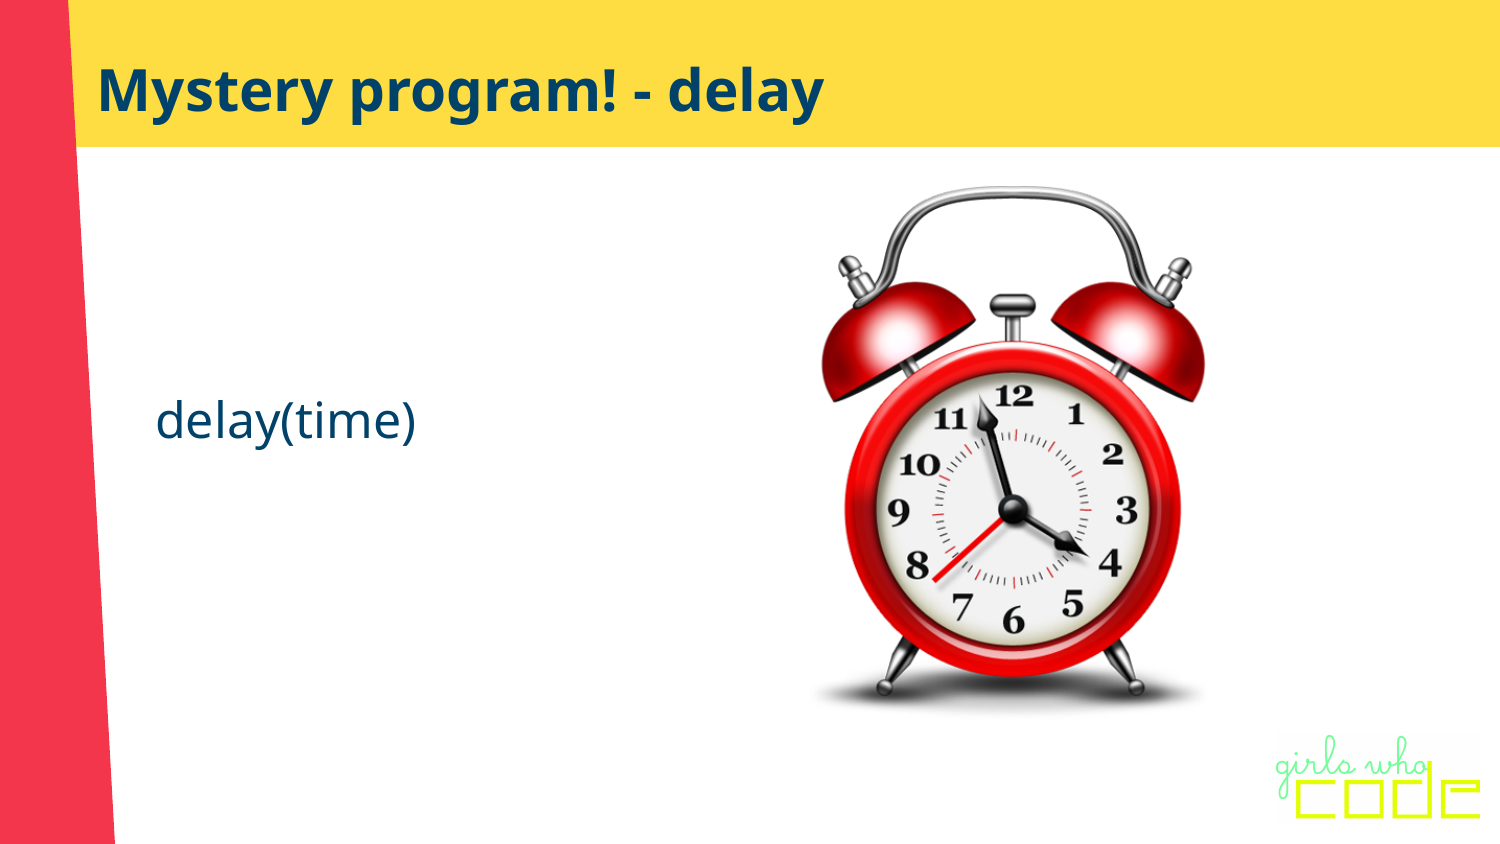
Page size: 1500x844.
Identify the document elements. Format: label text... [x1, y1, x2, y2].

text_box [0, 0, 115, 844]
picture [1276, 730, 1480, 826]
text_box Mystery program! - delay [81, 38, 1480, 133]
picture [742, 185, 1277, 721]
text_box delay(time) [140, 205, 913, 753]
text_box [69, 0, 1500, 147]
